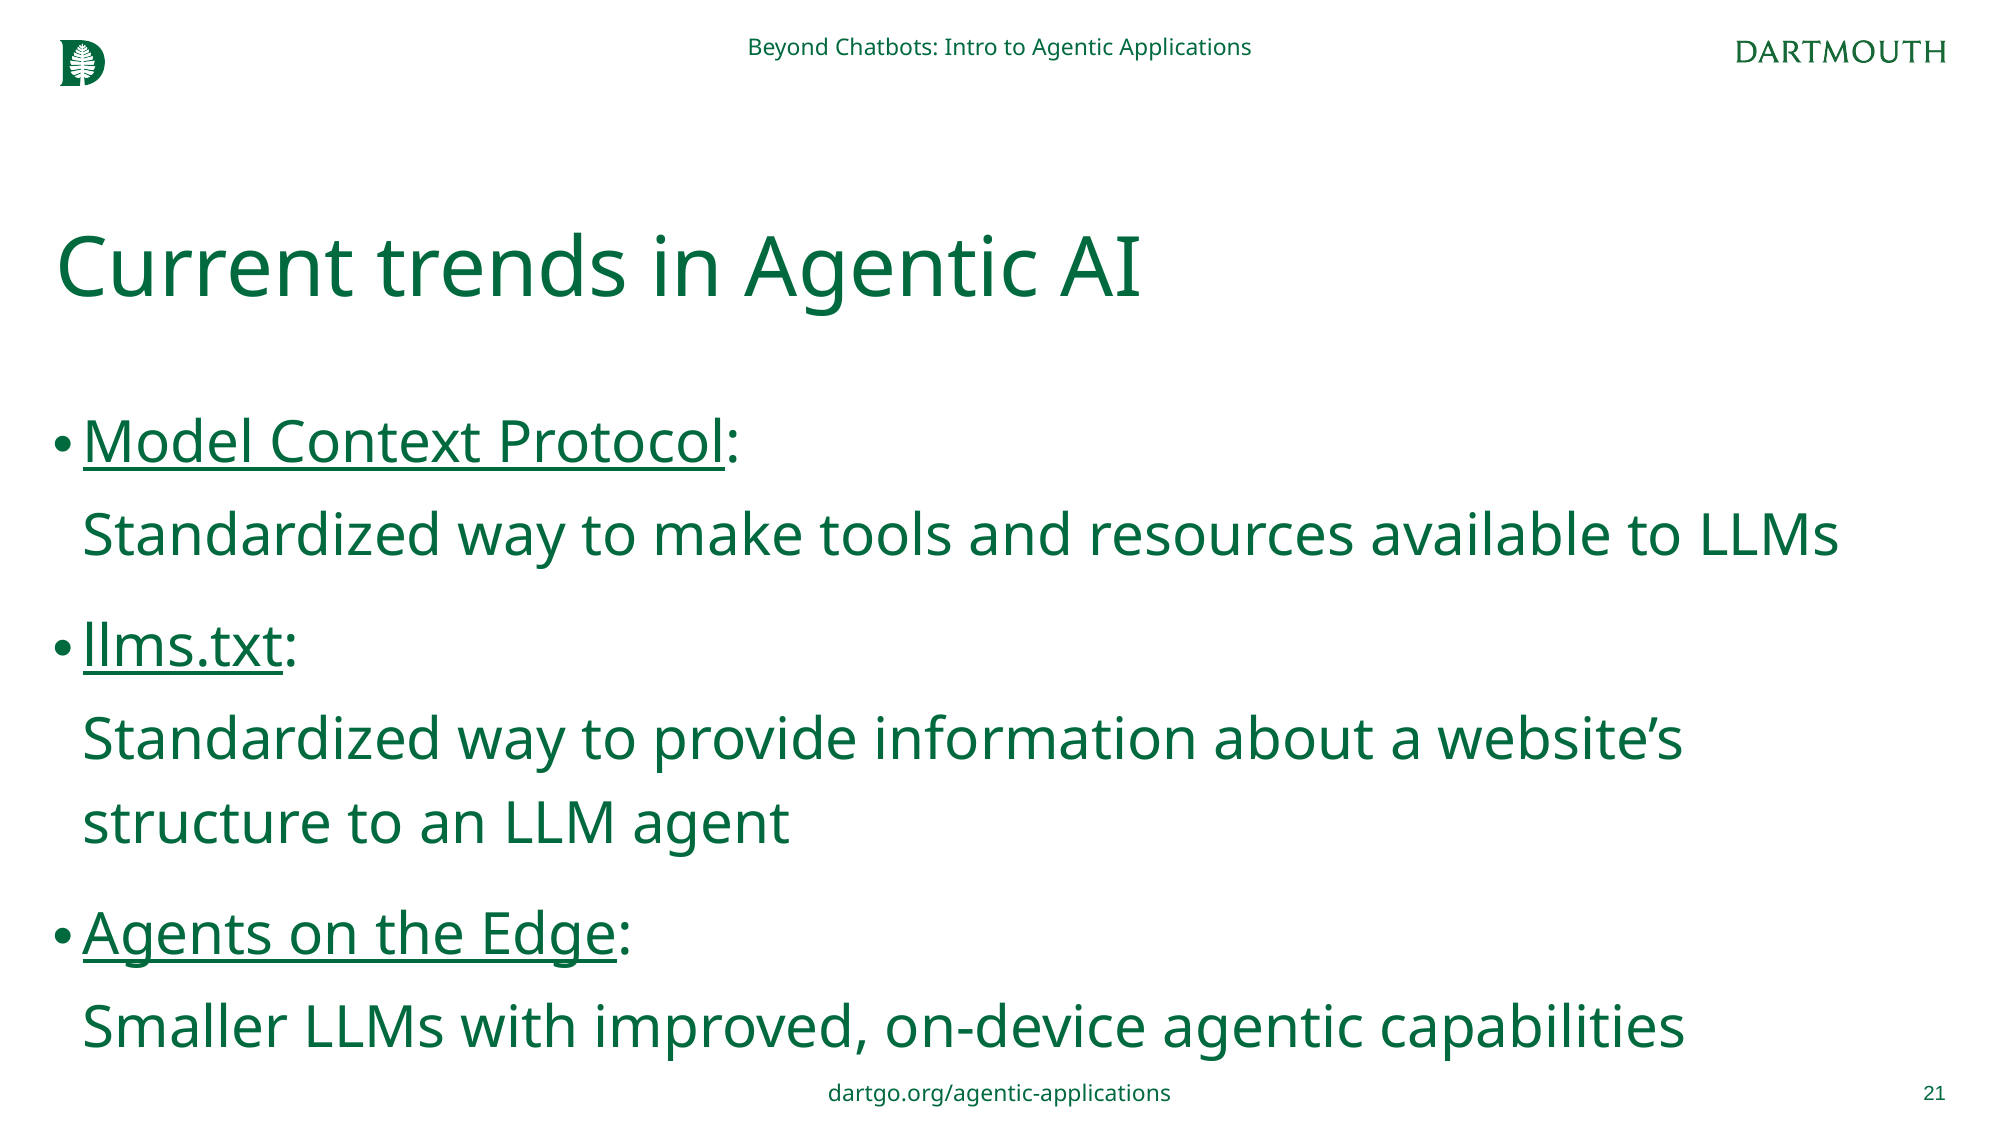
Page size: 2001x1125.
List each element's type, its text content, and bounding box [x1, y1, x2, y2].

footer Beyond Chatbots: Intro to Agentic Applications [390, 30, 1610, 66]
title Current trends in Agentic AI [55, 228, 1950, 380]
list Model Context Protocol: Standardized way to make tools and resources available to LLMs llms.txt: Standardized way to provide information about a website’s structure to an LLM agent Agents on the Edge: Smaller LLMs with improved, on-device agentic capabilities [52, 388, 1947, 1066]
picture [1735, 39, 1947, 64]
slide_number 21 [1860, 1074, 1947, 1111]
picture [60, 40, 105, 86]
